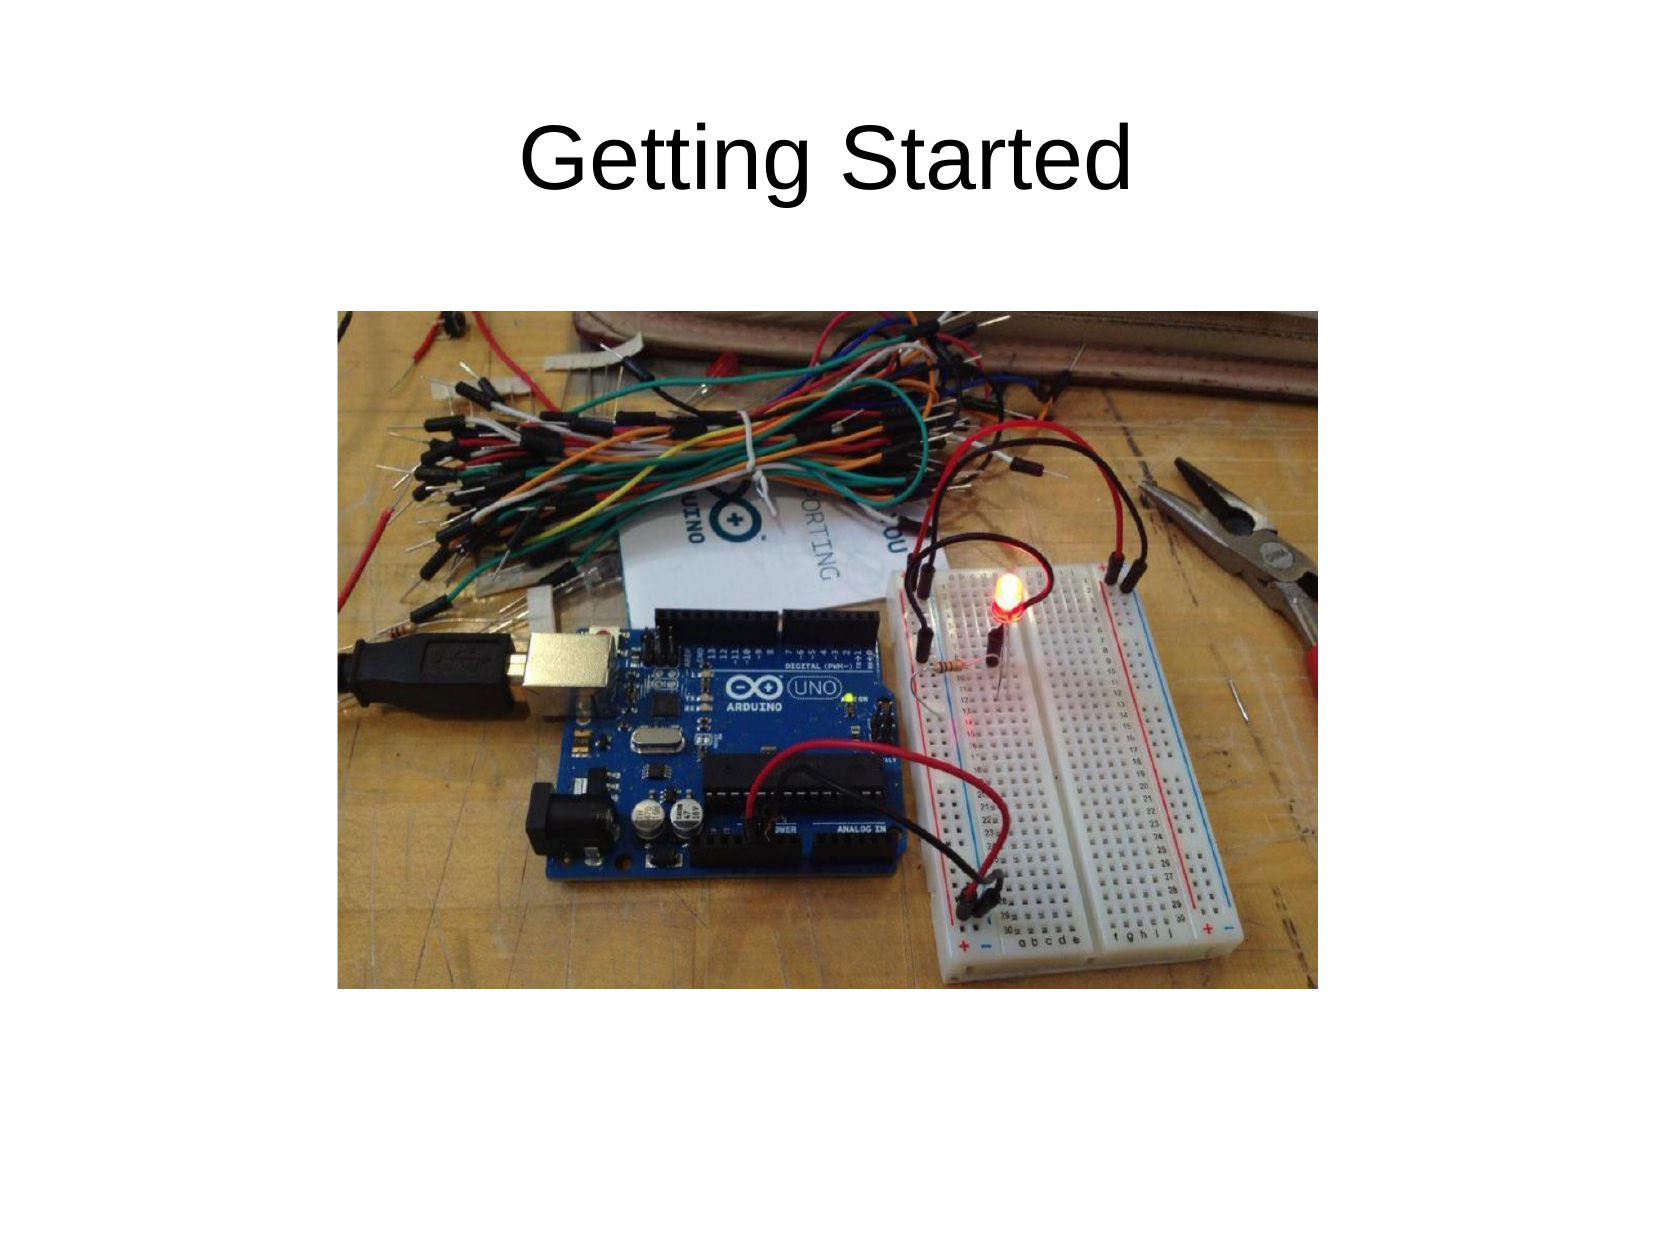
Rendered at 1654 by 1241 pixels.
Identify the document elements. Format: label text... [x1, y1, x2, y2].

text_box Getting Started [82, 49, 1571, 257]
picture [335, 310, 1318, 989]
